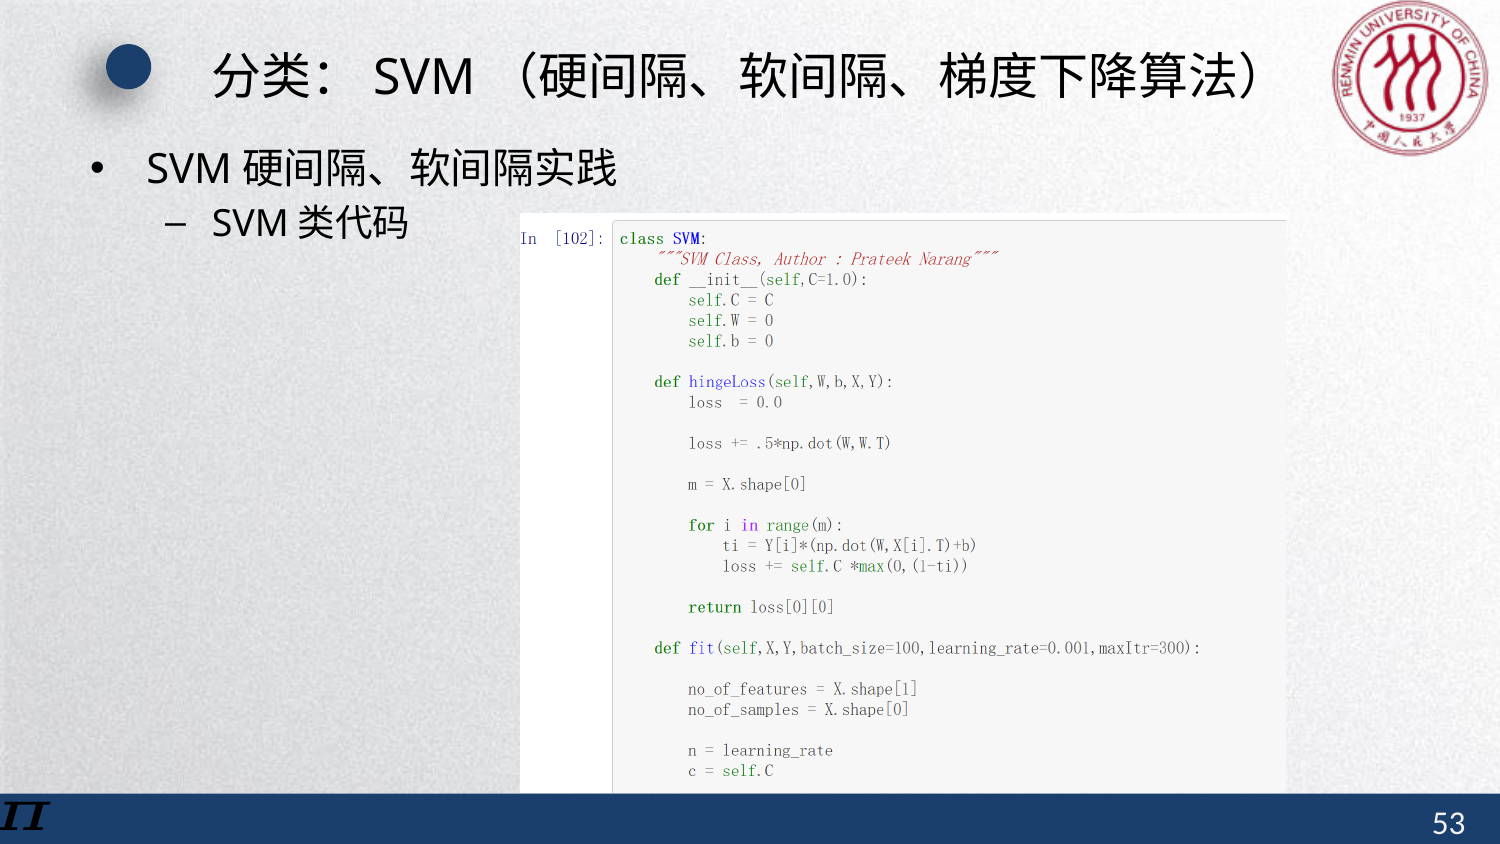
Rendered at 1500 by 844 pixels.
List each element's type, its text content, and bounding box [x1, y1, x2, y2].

list SVM硬间隔、软间隔实践 SVM类代码 [75, 134, 1425, 781]
title 分类：SVM（硬间隔、软间隔、梯度下降算法） [75, 33, 1425, 116]
picture [0, 0, 1500, 794]
